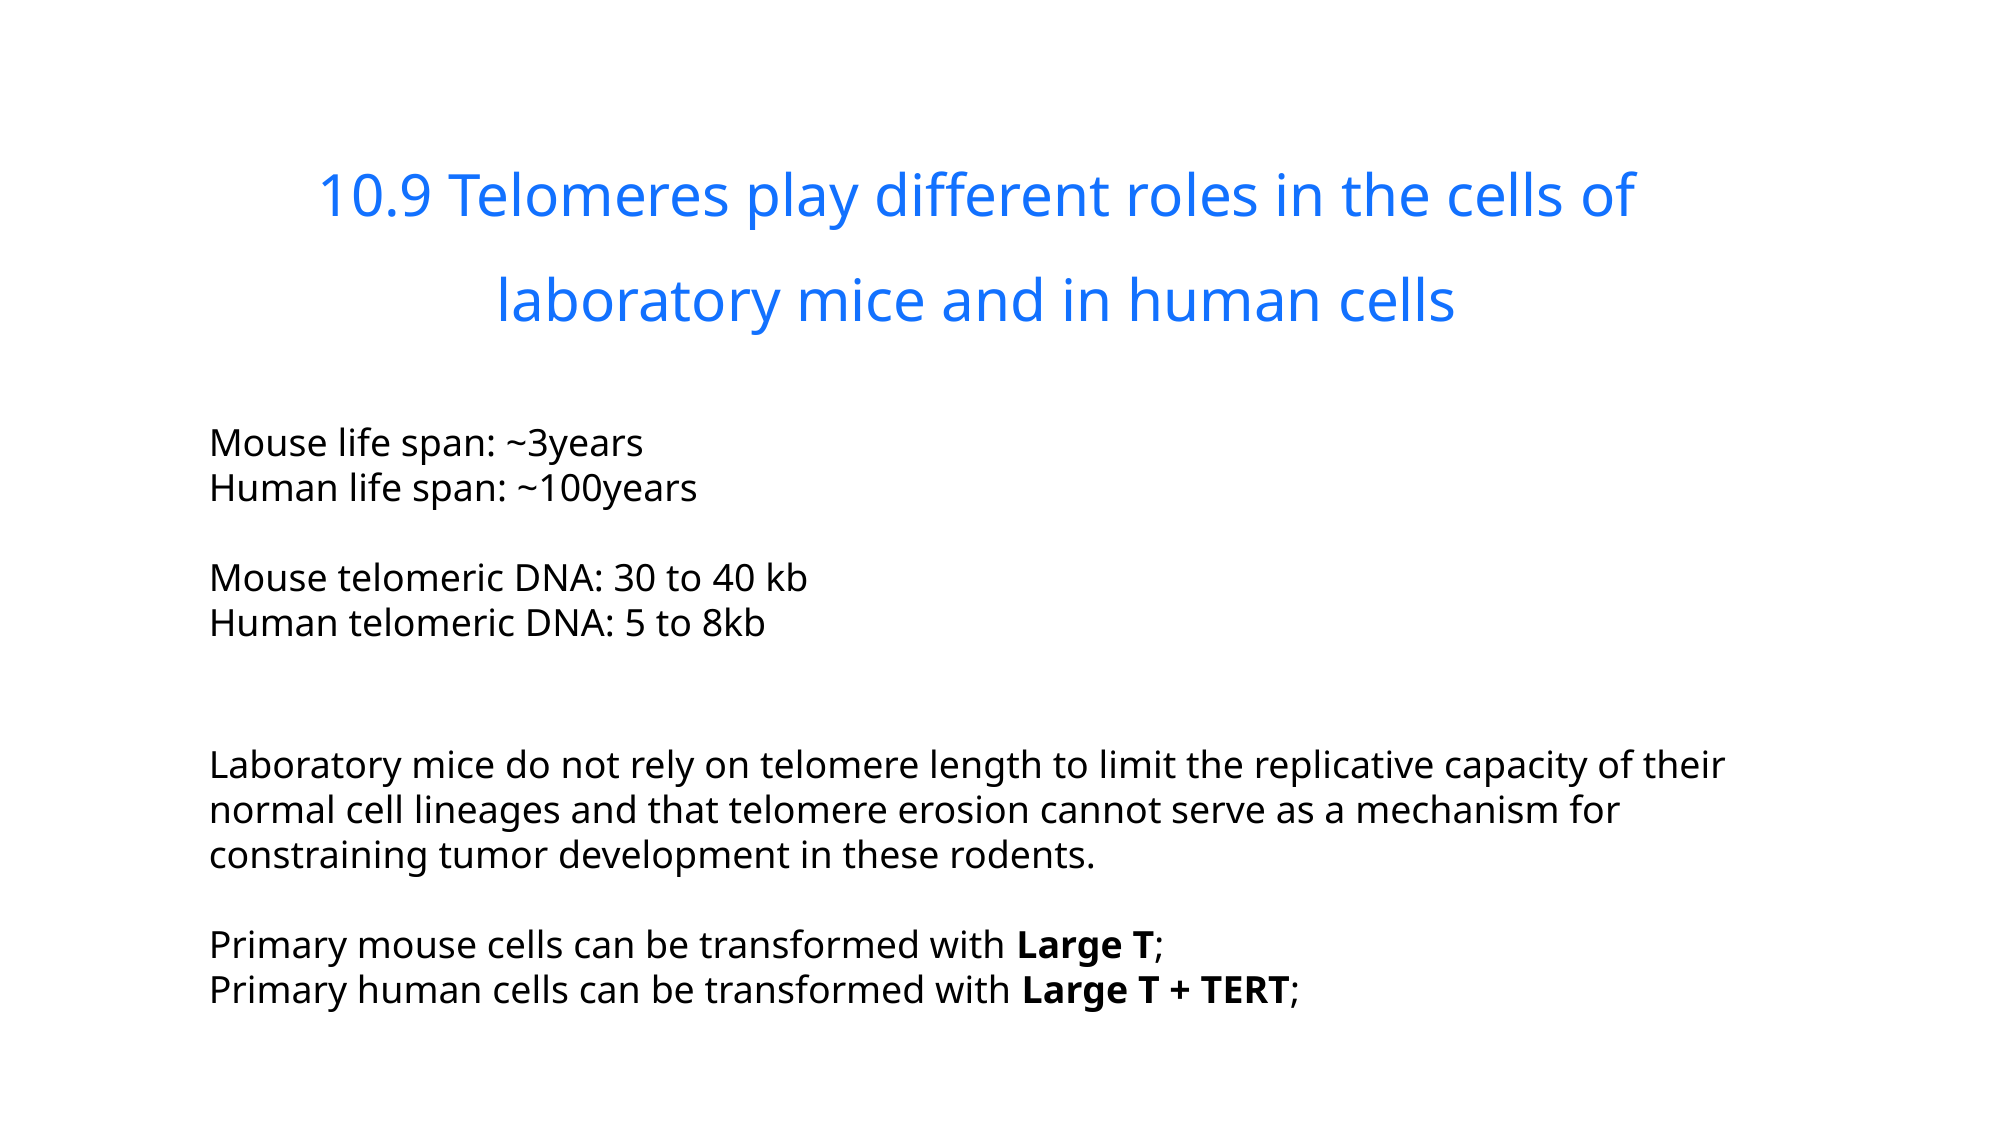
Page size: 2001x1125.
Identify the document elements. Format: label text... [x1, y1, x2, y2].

text_box Laboratory mice do not rely on telomere length to limit the replicative capacity of their normal cell lineages and that telomere erosion cannot serve as a mechanism for constraining tumor development in these rodents. Primary mouse cells can be transformed with Large T; Primary human cells can be transformed with Large T + TERT; [193, 733, 1797, 1019]
text_box Mouse life span: ~3years Human life span: ~100years Mouse telomeric DNA: 30 to 40 kb Human telomeric DNA: 5 to 8kb [193, 411, 1670, 652]
text_box 10.9 Telomeres play different roles in the cells of laboratory mice and in human cells [216, 116, 1737, 341]
